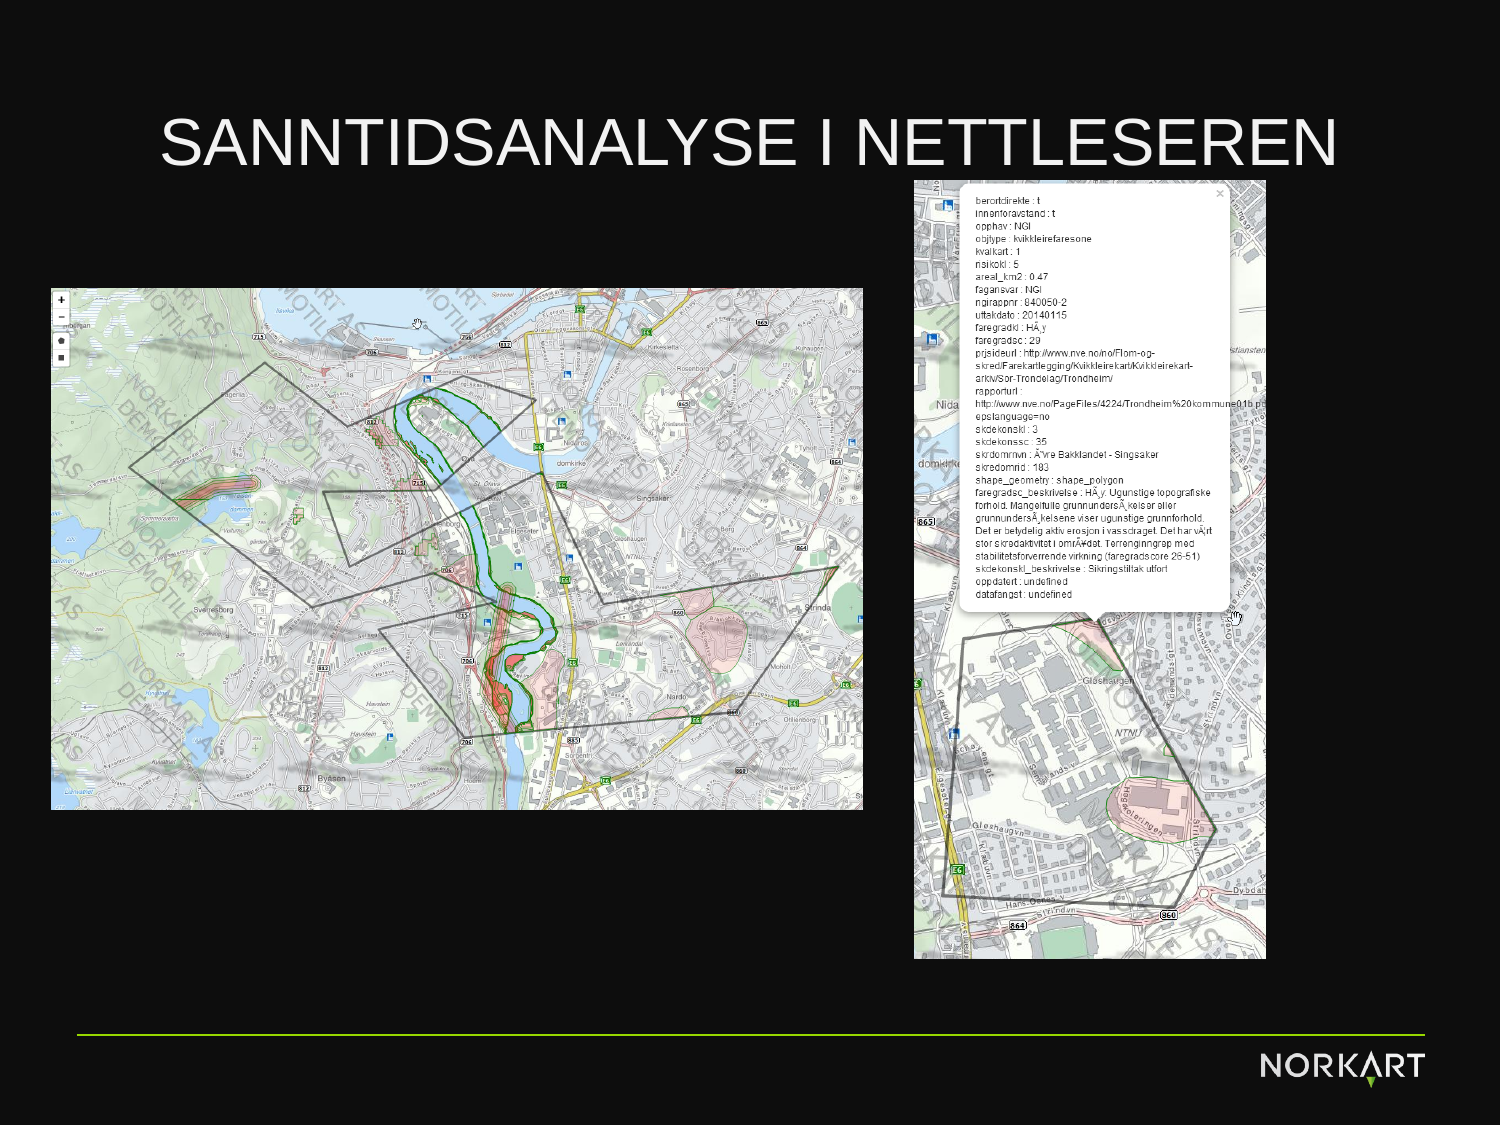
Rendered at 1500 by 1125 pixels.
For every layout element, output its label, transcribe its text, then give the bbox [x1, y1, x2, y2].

title Sanntidsanalyse i nettleseren [0, 45, 1500, 233]
picture [51, 287, 863, 810]
picture [914, 180, 1267, 959]
picture [1252, 1046, 1425, 1094]
